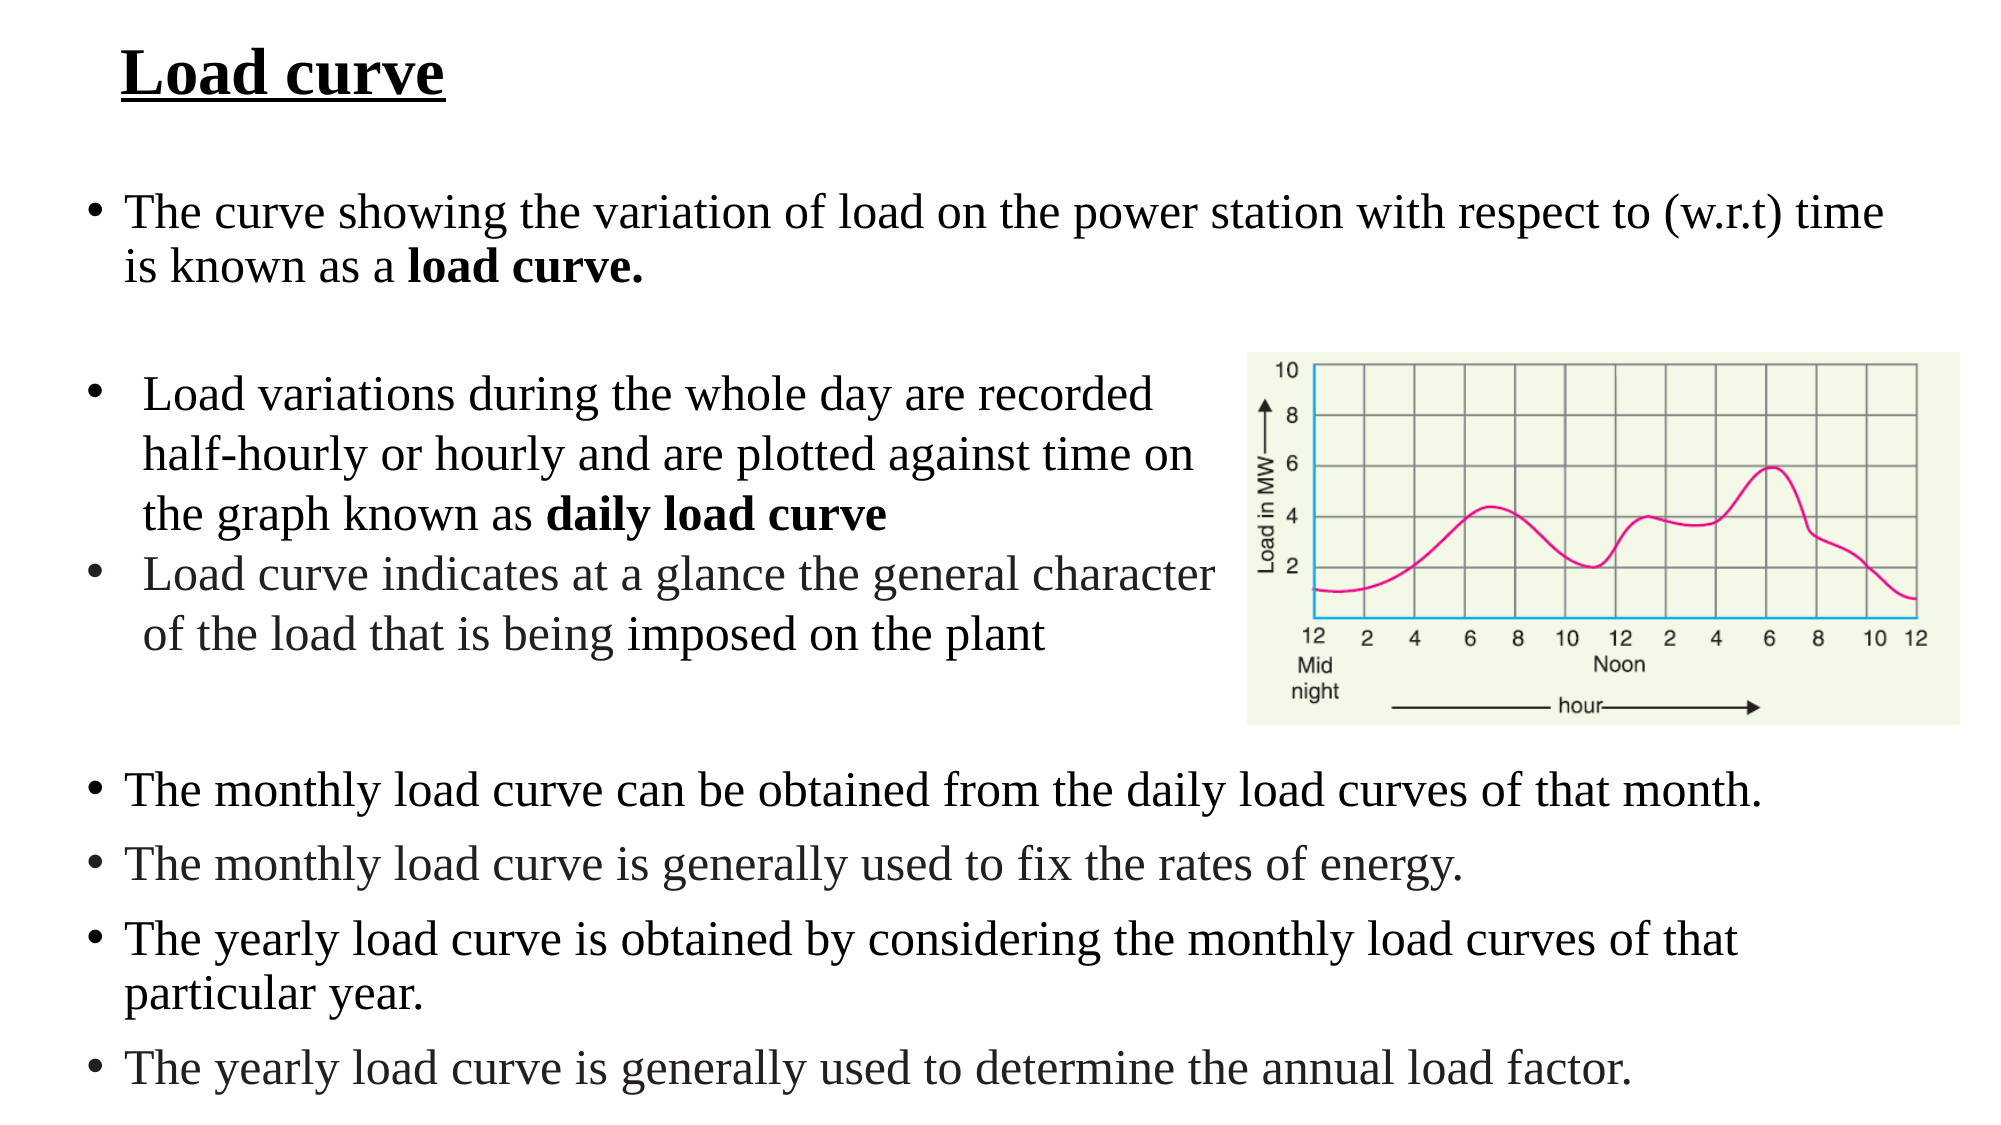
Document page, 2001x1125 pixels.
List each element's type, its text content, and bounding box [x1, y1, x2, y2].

picture [1247, 352, 1960, 725]
text_box Load curve [105, 20, 708, 116]
list The curve showing the variation of load on the power station with respect to (w.r.t) time is known as a load curve. The monthly load curve can be obtained from the daily load curves of that month. The monthly load curve is generally used to fix the rates of energy. The yearly load curve is obtained by considering the monthly load curves of that particular year. The yearly load curve is generally used to determine the annual load factor. [71, 177, 1929, 352]
text_box Load variations during the whole day are recorded half-hourly or hourly and are plotted against time on the graph known as daily load curve Load curve indicates at a glance the general character of the load that is being imposed on the plant [71, 352, 1261, 803]
list The curve showing the variation of load on the power station with respect to (w.r.t) time is known as a load curve. The monthly load curve can be obtained from the daily load curves of that month. The monthly load curve is generally used to fix the rates of energy. The yearly load curve is obtained by considering the monthly load curves of that particular year. The yearly load curve is generally used to determine the annual load factor. [71, 725, 1929, 1125]
